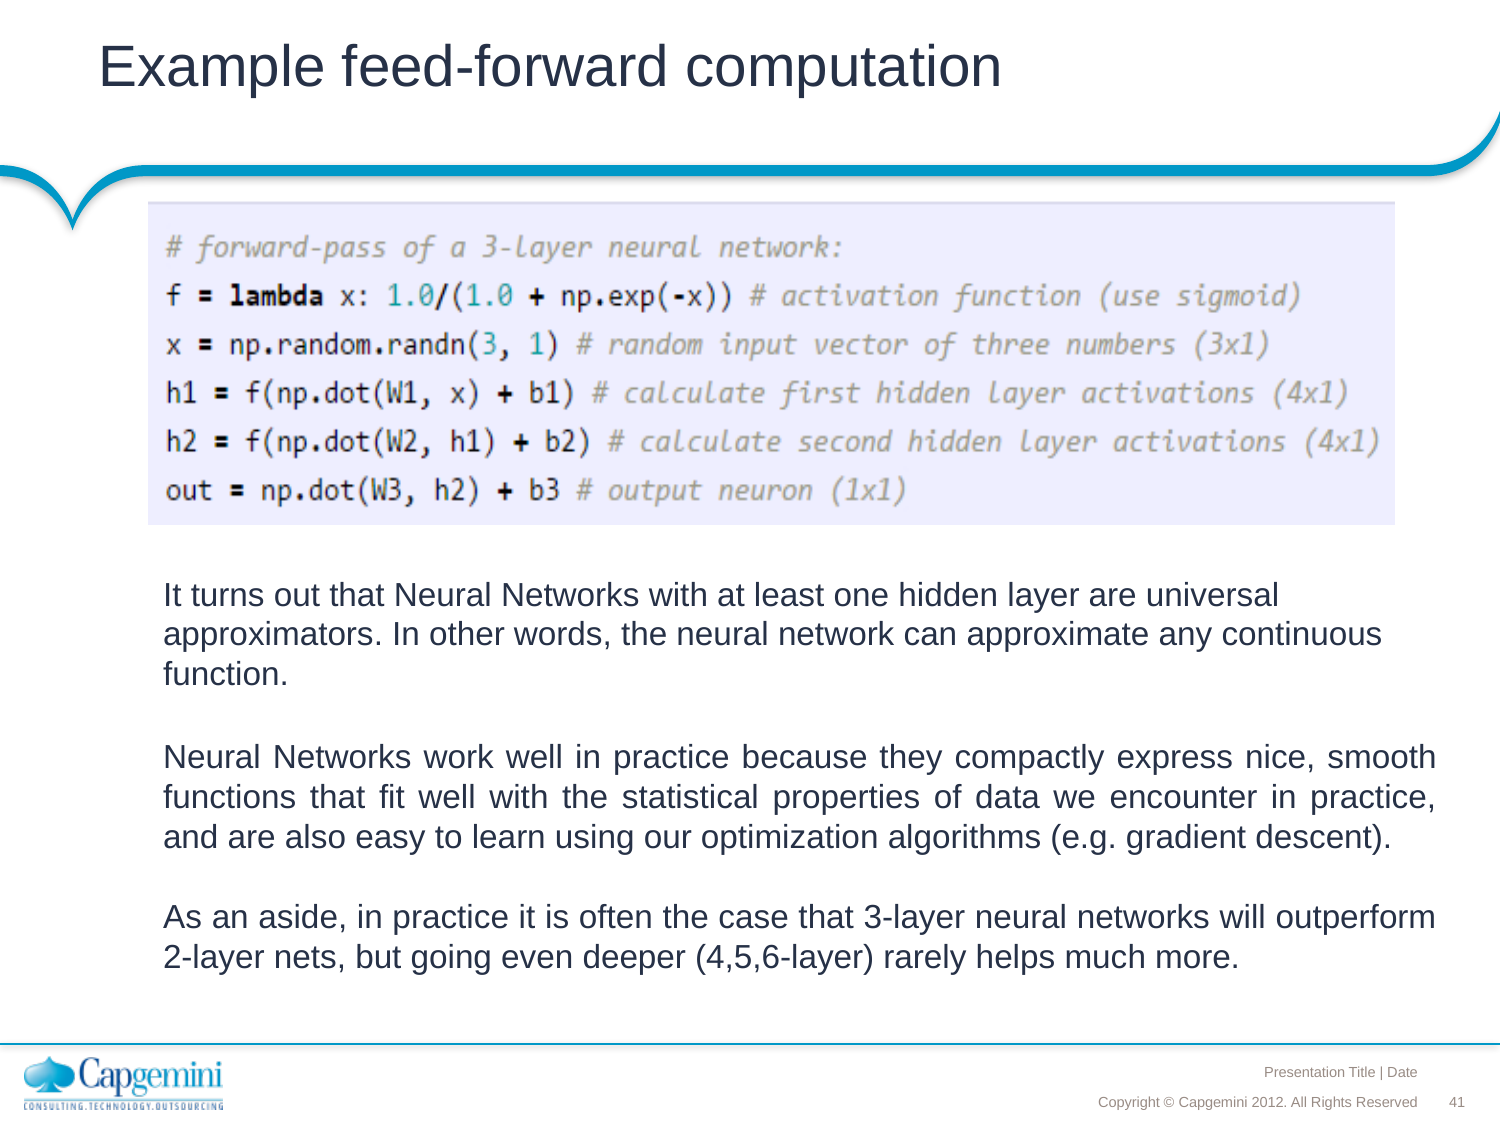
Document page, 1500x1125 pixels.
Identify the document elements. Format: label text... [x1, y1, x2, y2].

picture [148, 197, 1395, 525]
text_box It turns out that Neural Networks with at least one hidden layer are universal approximators. In other words, the neural network can approximate any continuous function. [148, 565, 1454, 700]
picture [24, 1056, 223, 1110]
title Example feed-forward computation [50, 3, 1400, 134]
text_box Neural Networks work well in practice because they compactly express nice, smooth functions that fit well with the statistical properties of data we encounter in practice, and are also easy to learn using our optimization algorithms (e.g. gradient descent). As an aside, in practice it is often the case that 3-layer neural networks will outperform 2-layer nets, but going even deeper (4,5,6-layer) rarely helps much more. [148, 727, 1454, 983]
